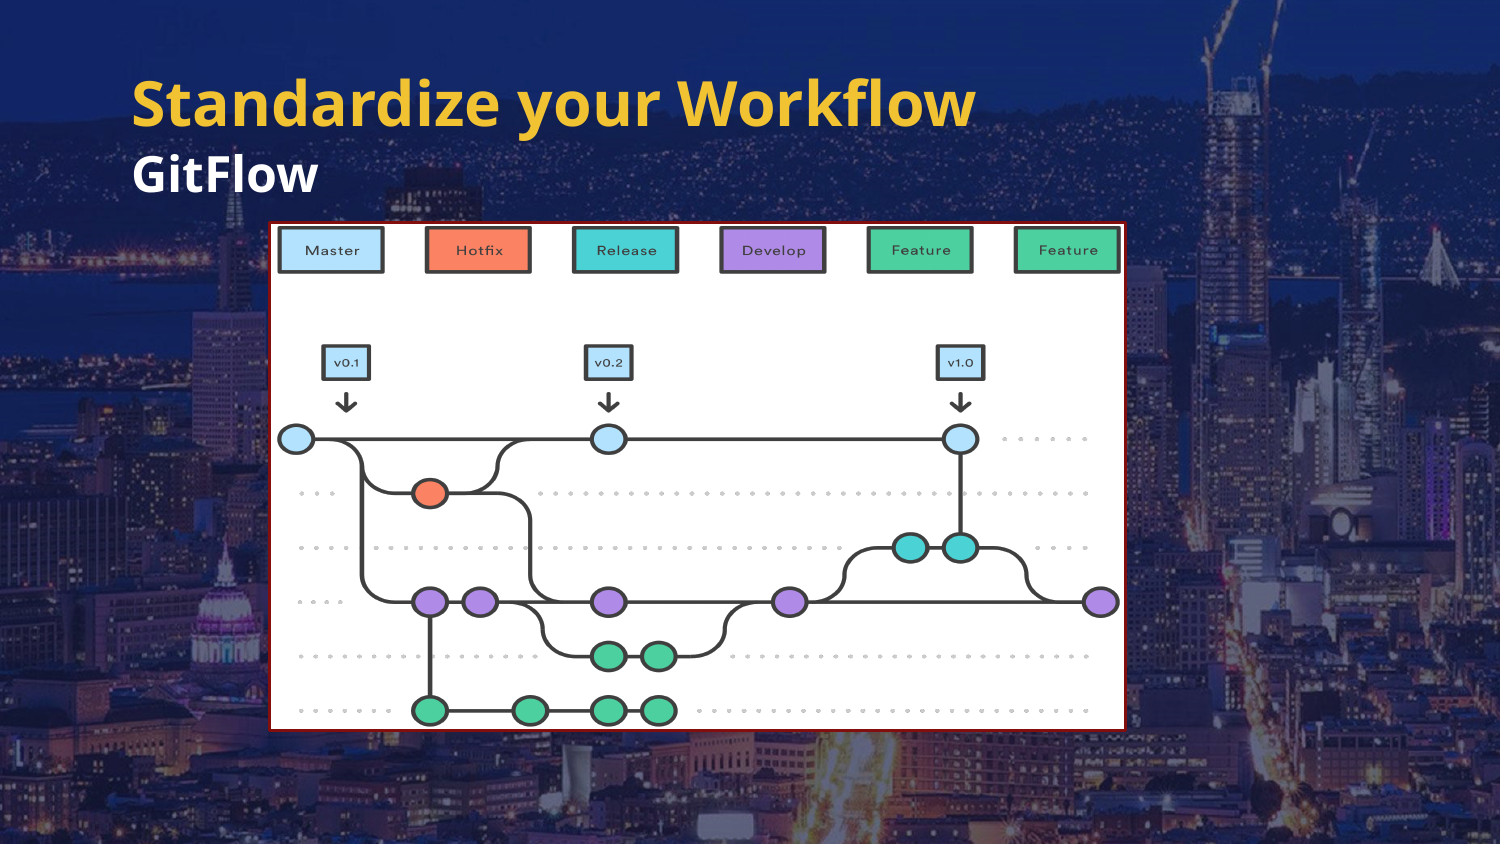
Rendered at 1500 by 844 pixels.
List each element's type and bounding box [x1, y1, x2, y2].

text_box [269, 222, 1126, 732]
picture [0, 0, 1500, 844]
